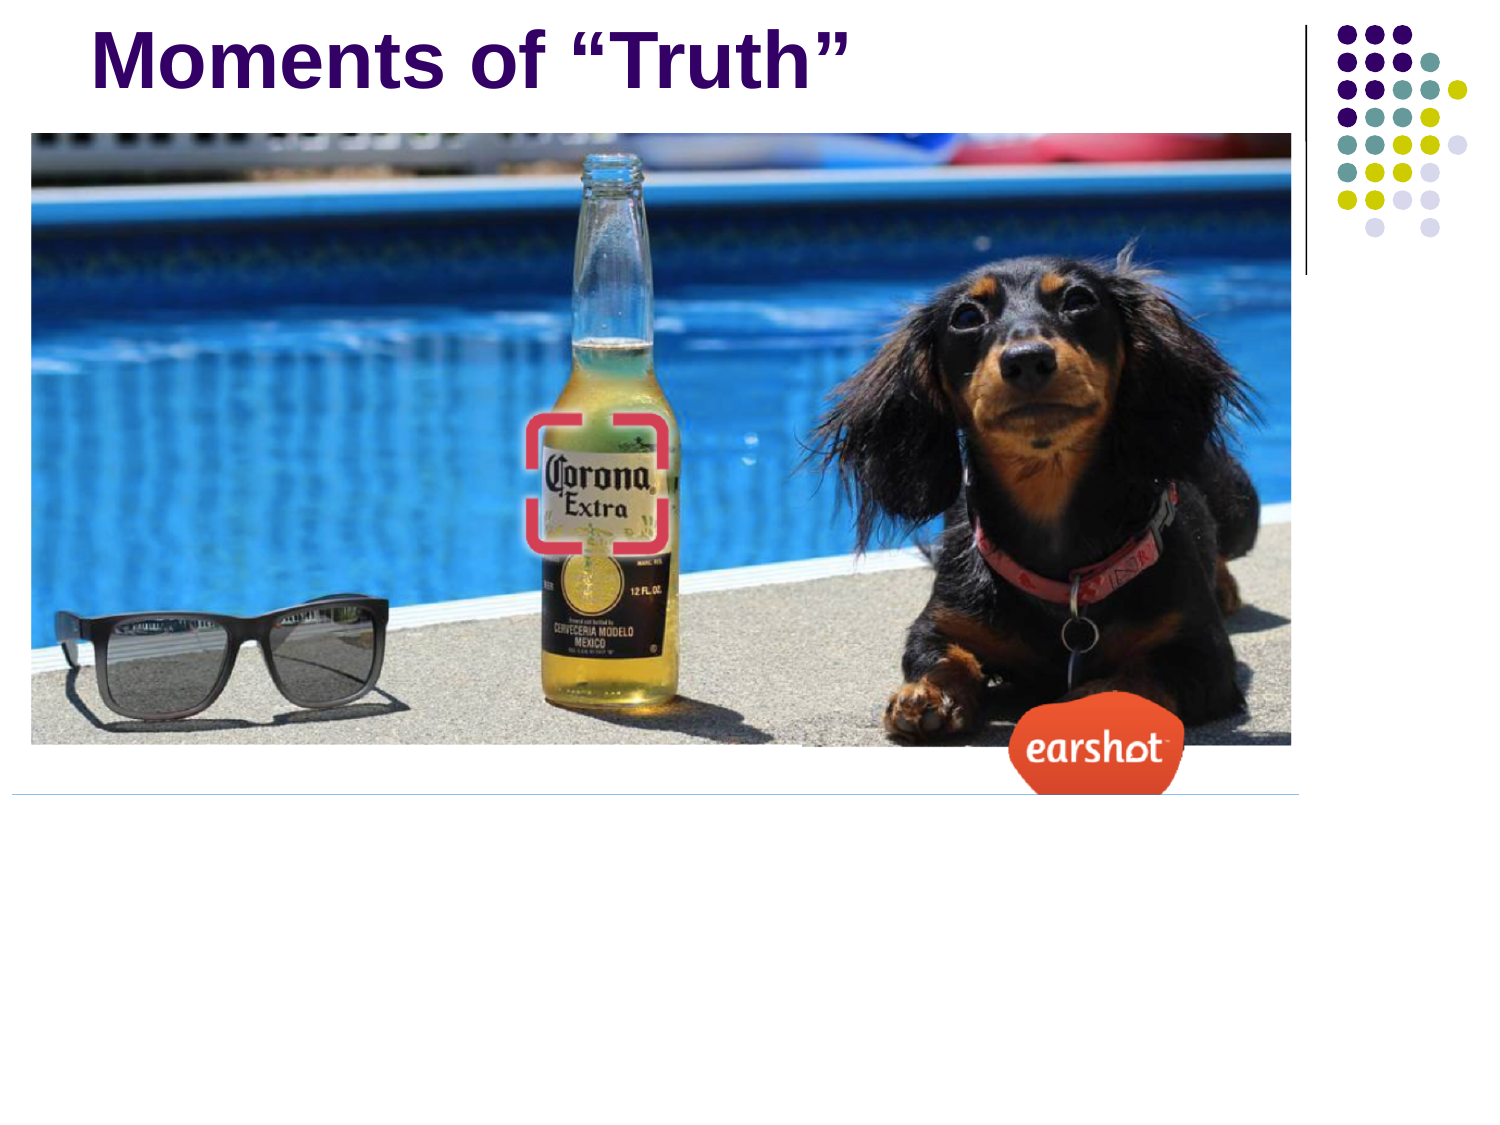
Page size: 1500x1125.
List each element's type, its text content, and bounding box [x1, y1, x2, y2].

picture [12, 124, 1300, 795]
title Moments of “Truth” [74, 0, 1313, 113]
